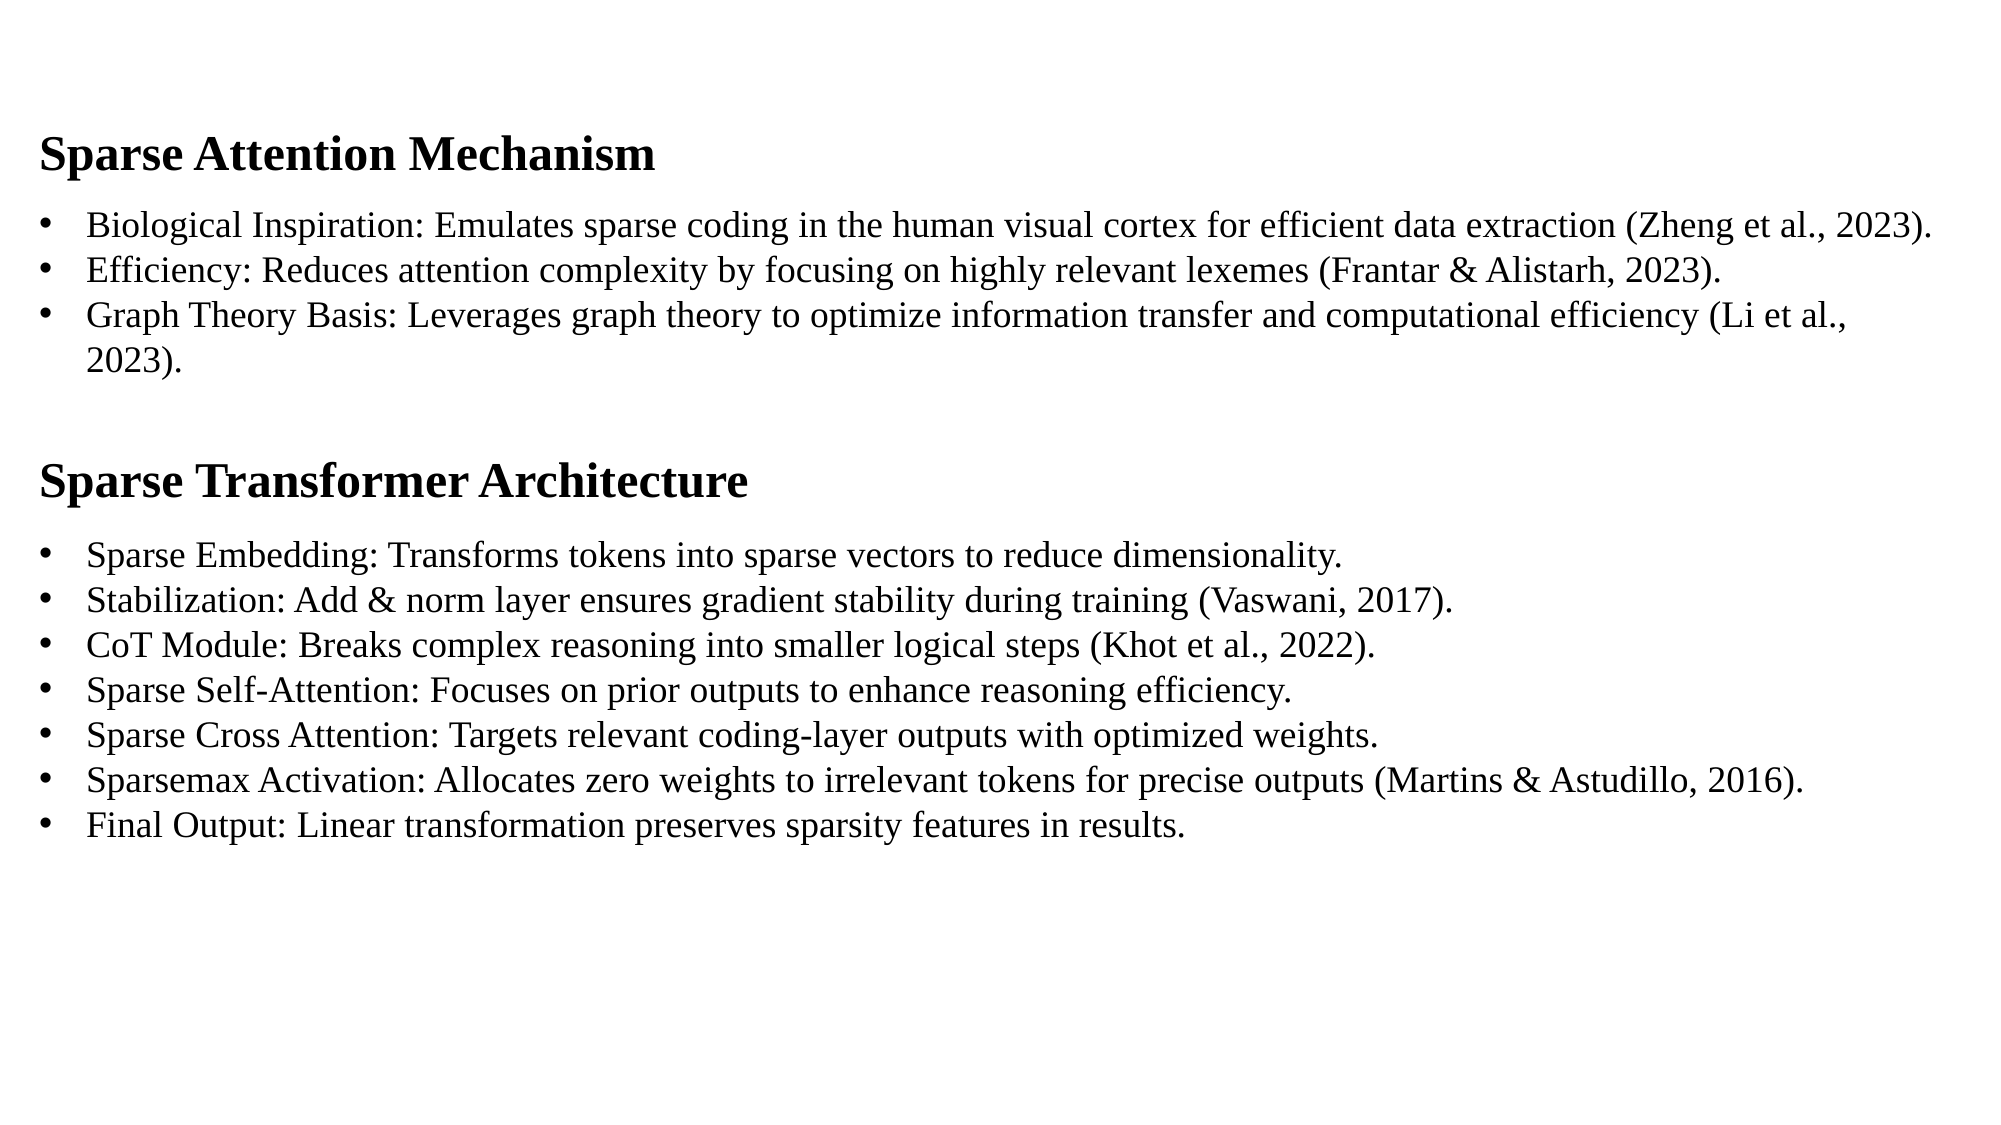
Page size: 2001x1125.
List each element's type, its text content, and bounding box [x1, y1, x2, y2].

text_box Sparse Transformer Architecture [24, 439, 783, 501]
text_box Sparse Attention Mechanism [24, 112, 699, 192]
text_box Sparse Embedding: Transforms tokens into sparse vectors to reduce dimensionality. Stabilization: Add & norm layer ensures gradient stability during training (Vaswani, 2017). CoT Module: Breaks complex reasoning into smaller logical steps (Khot et al., 2022). Sparse Self-Attention: Focuses on prior outputs to enhance reasoning efficiency. Sparse Cross Attention: Targets relevant coding-layer outputs with optimized weights. Sparsemax Activation: Allocates zero weights to irrelevant tokens for precise outputs (Martins & Astudillo, 2016). Final Output: Linear transformation preserves sparsity features in results. [24, 522, 1966, 853]
text_box Biological Inspiration: Emulates sparse coding in the human visual cortex for efficient data extraction (Zheng et al., 2023). Efficiency: Reduces attention complexity by focusing on highly relevant lexemes (Frantar & Alistarh, 2023). Graph Theory Basis: Leverages graph theory to optimize information transfer and computational efficiency (Li et al., 2023). [24, 192, 1966, 388]
